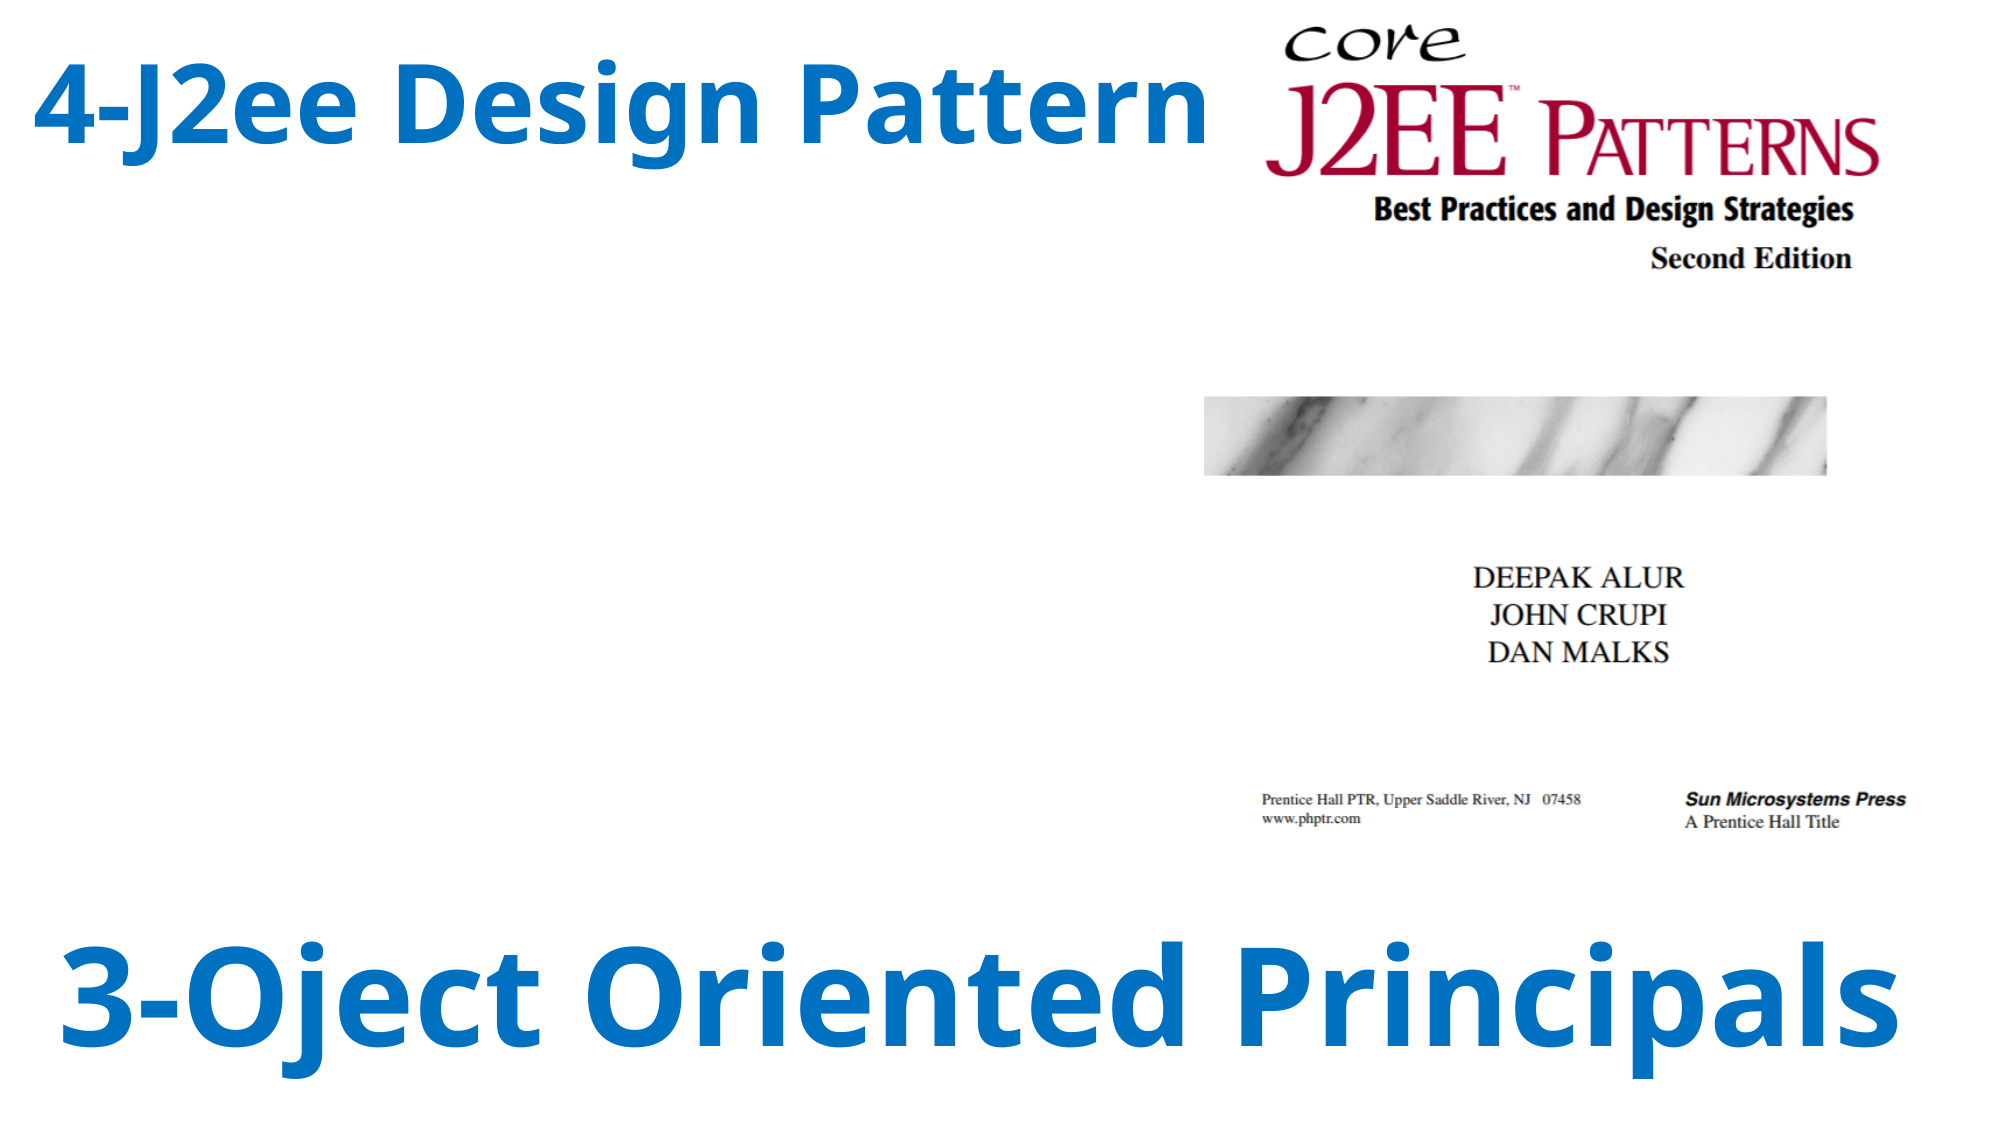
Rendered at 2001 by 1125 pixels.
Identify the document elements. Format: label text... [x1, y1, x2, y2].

picture [1204, 0, 1928, 836]
text_box 4-J2ee Design Pattern [18, 40, 1204, 176]
title 3-Oject Oriented Principals [43, 934, 1953, 1070]
